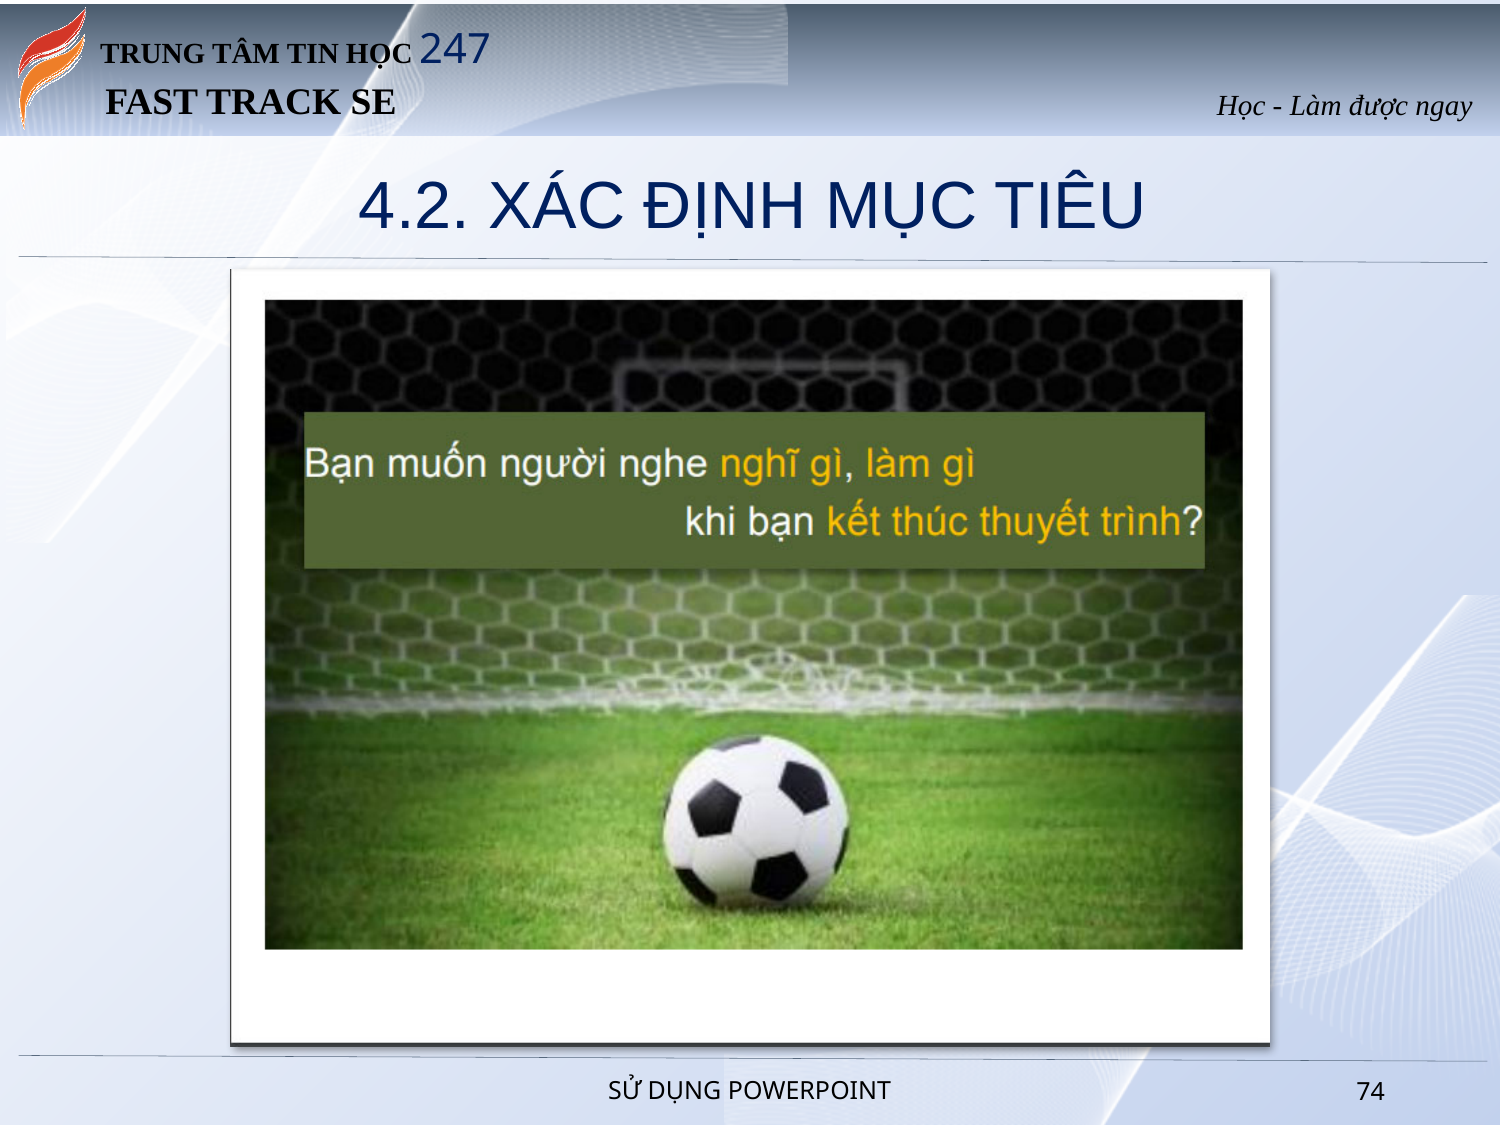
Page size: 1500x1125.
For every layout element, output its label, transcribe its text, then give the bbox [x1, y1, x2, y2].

picture [6, 0, 1500, 1125]
title 4.2. XÁC ĐỊNH MỤC TIÊU [18, 137, 1488, 250]
footer SỬ DỤNG POWERPOINT [512, 1067, 988, 1120]
slide_number 73 [1074, 1067, 1400, 1121]
